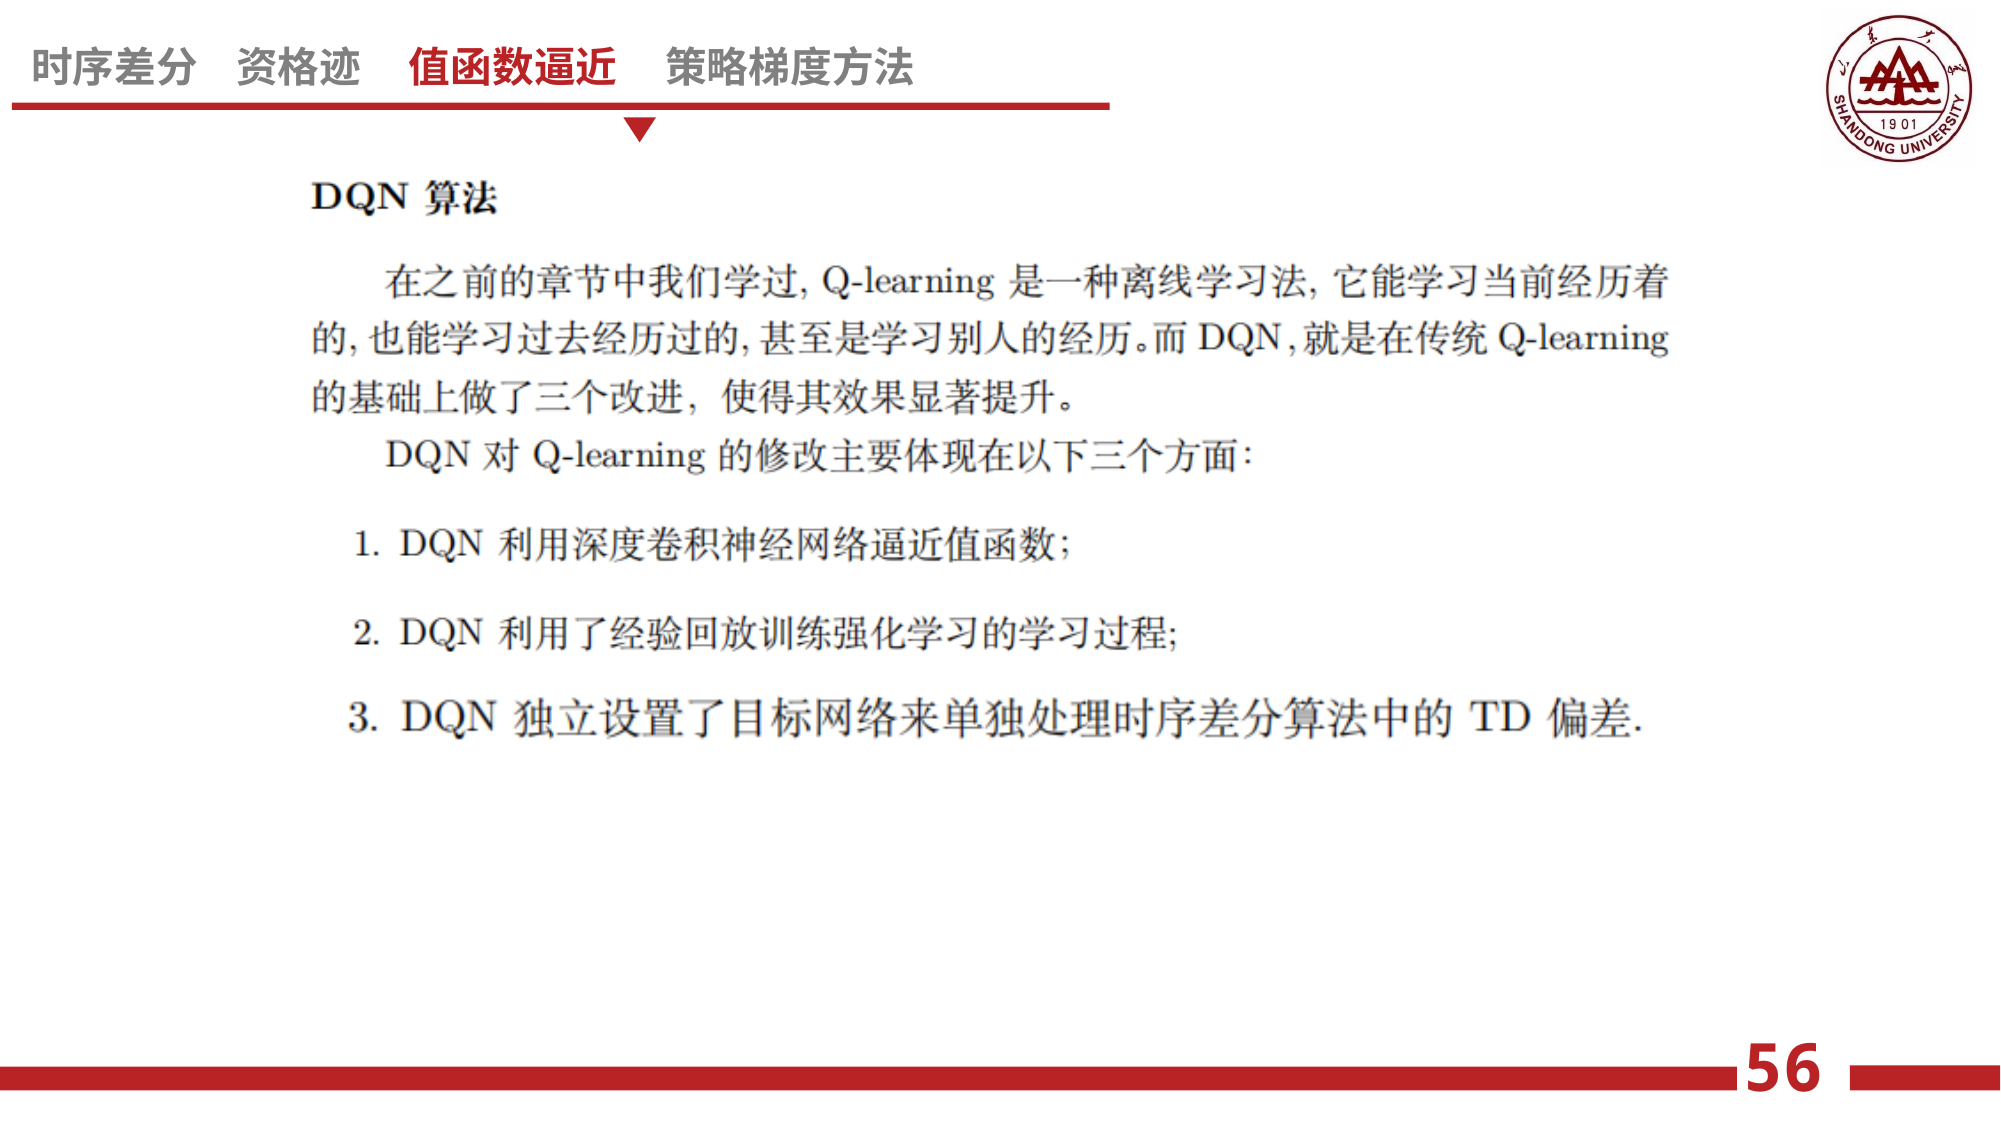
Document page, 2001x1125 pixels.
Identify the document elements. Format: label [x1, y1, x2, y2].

picture [262, 154, 1716, 754]
picture [1820, 9, 1977, 167]
